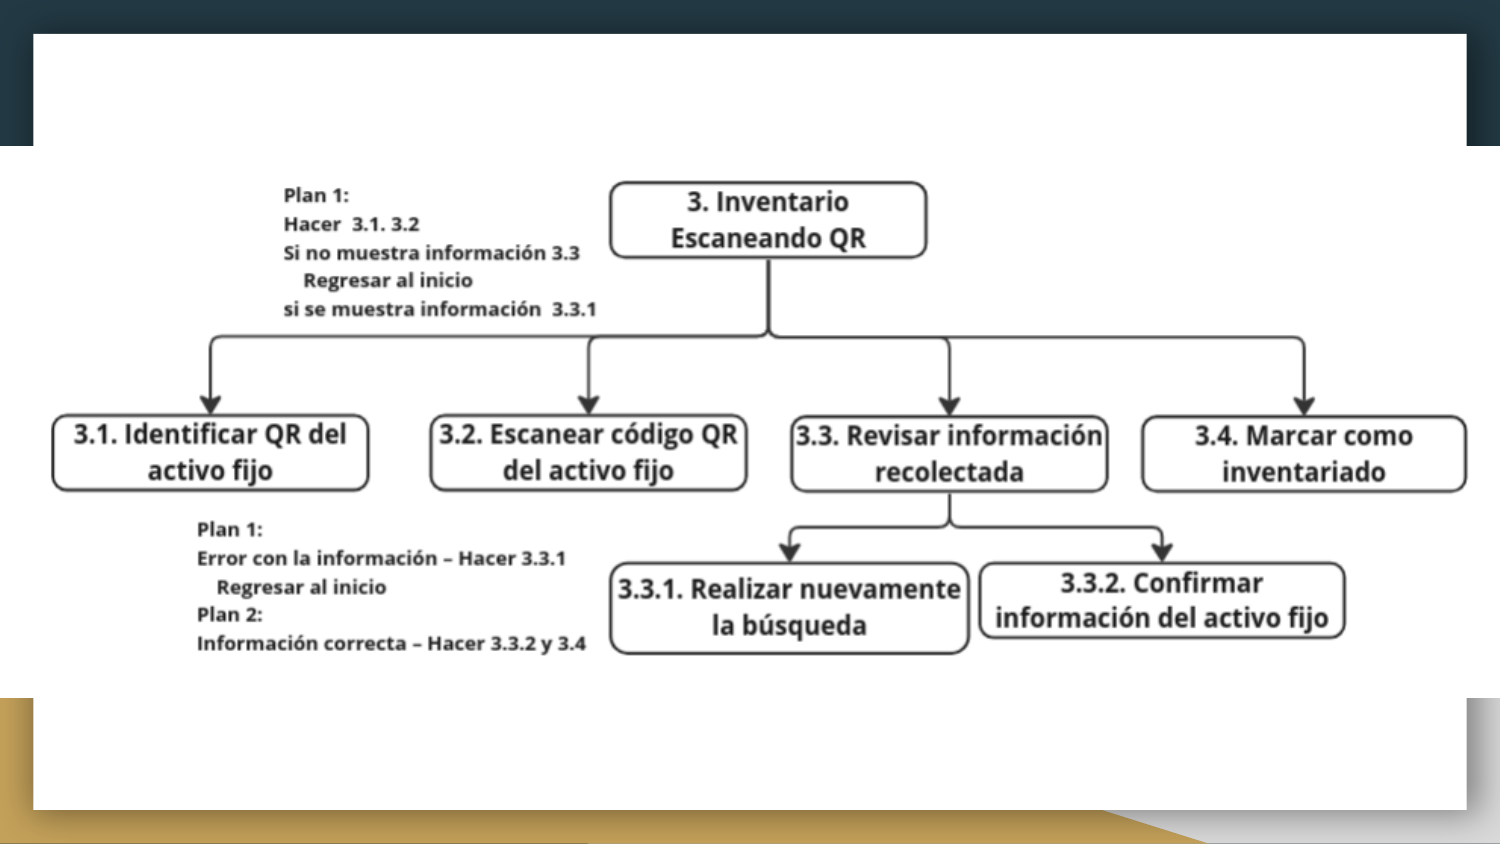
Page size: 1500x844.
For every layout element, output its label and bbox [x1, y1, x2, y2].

picture [0, 146, 1500, 698]
